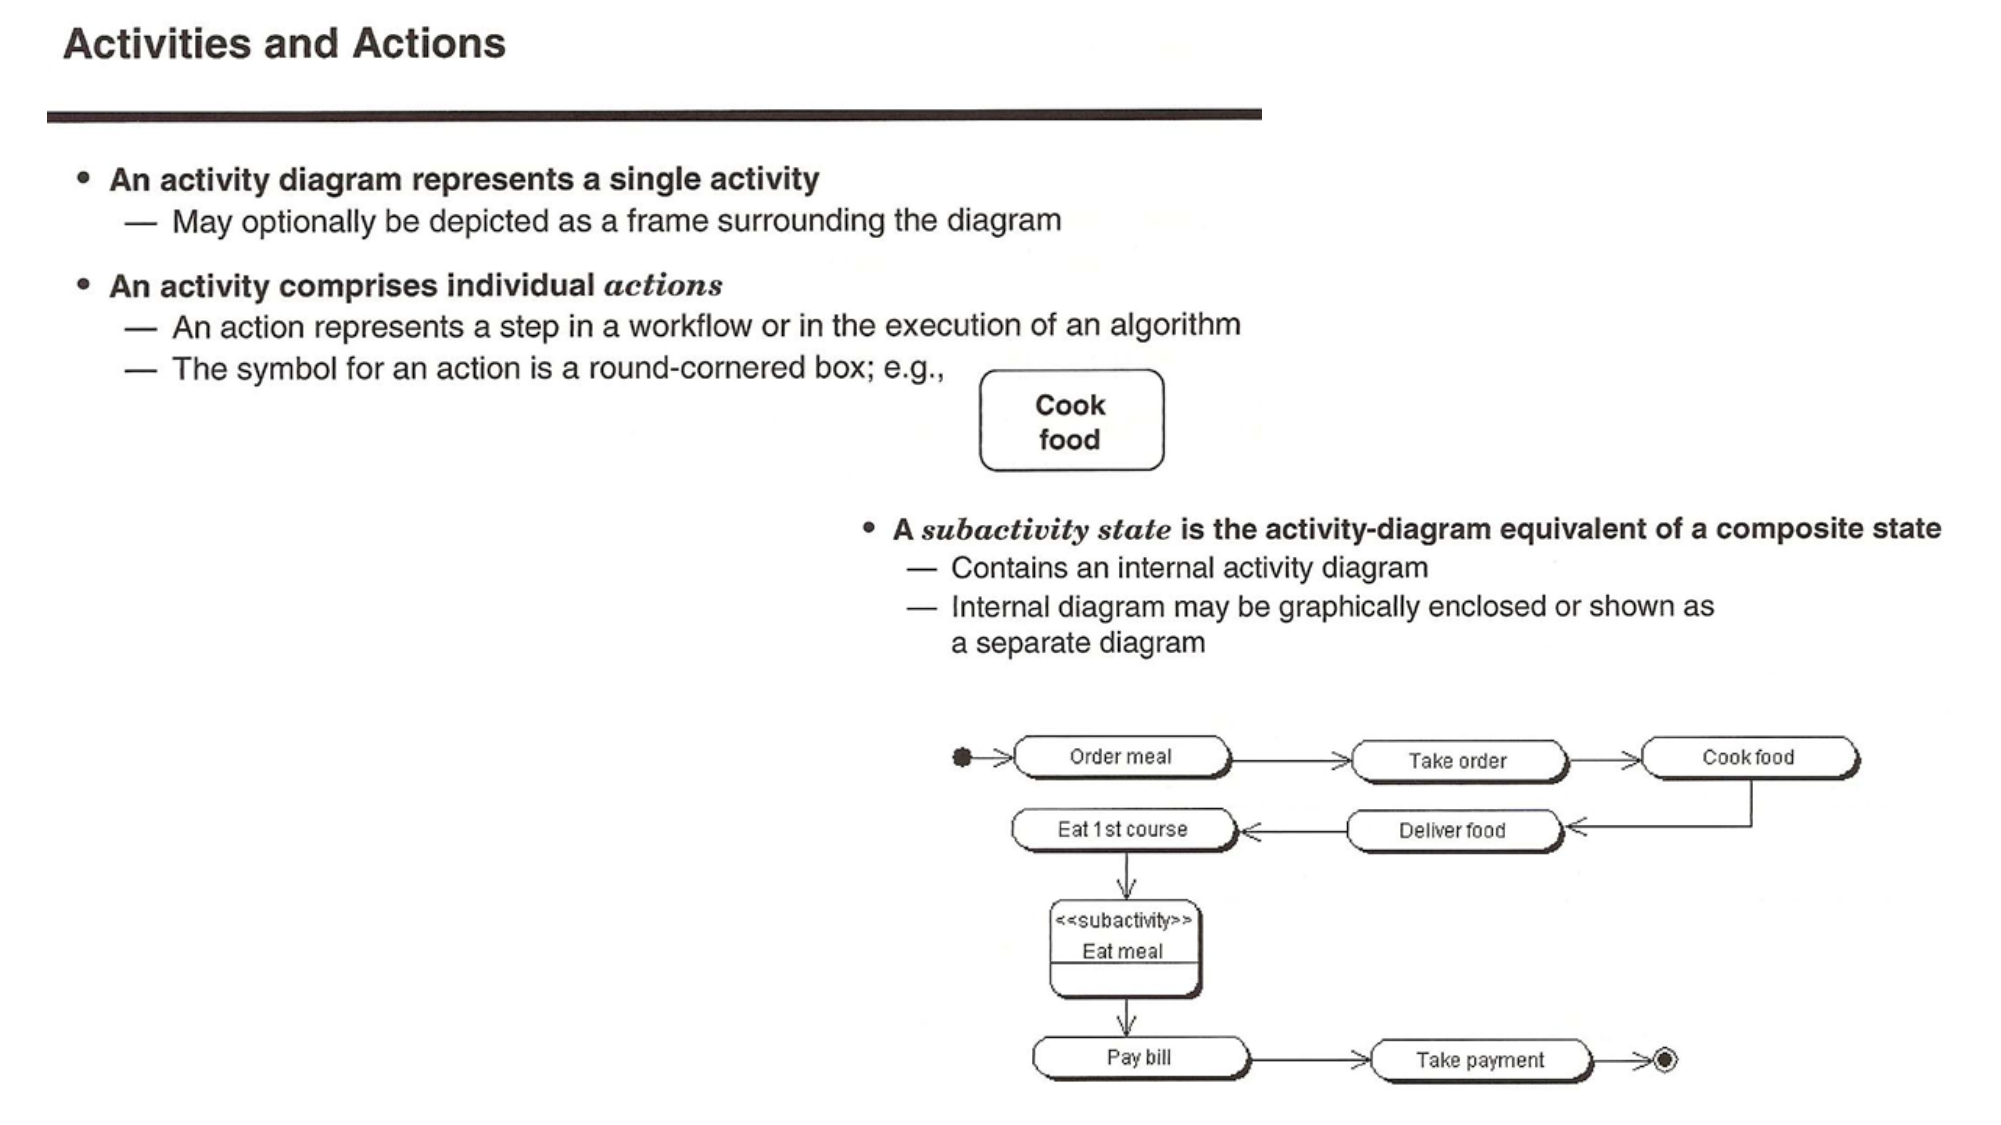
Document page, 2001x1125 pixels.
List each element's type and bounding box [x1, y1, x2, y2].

list [47, 11, 1262, 480]
picture [860, 498, 1950, 1092]
